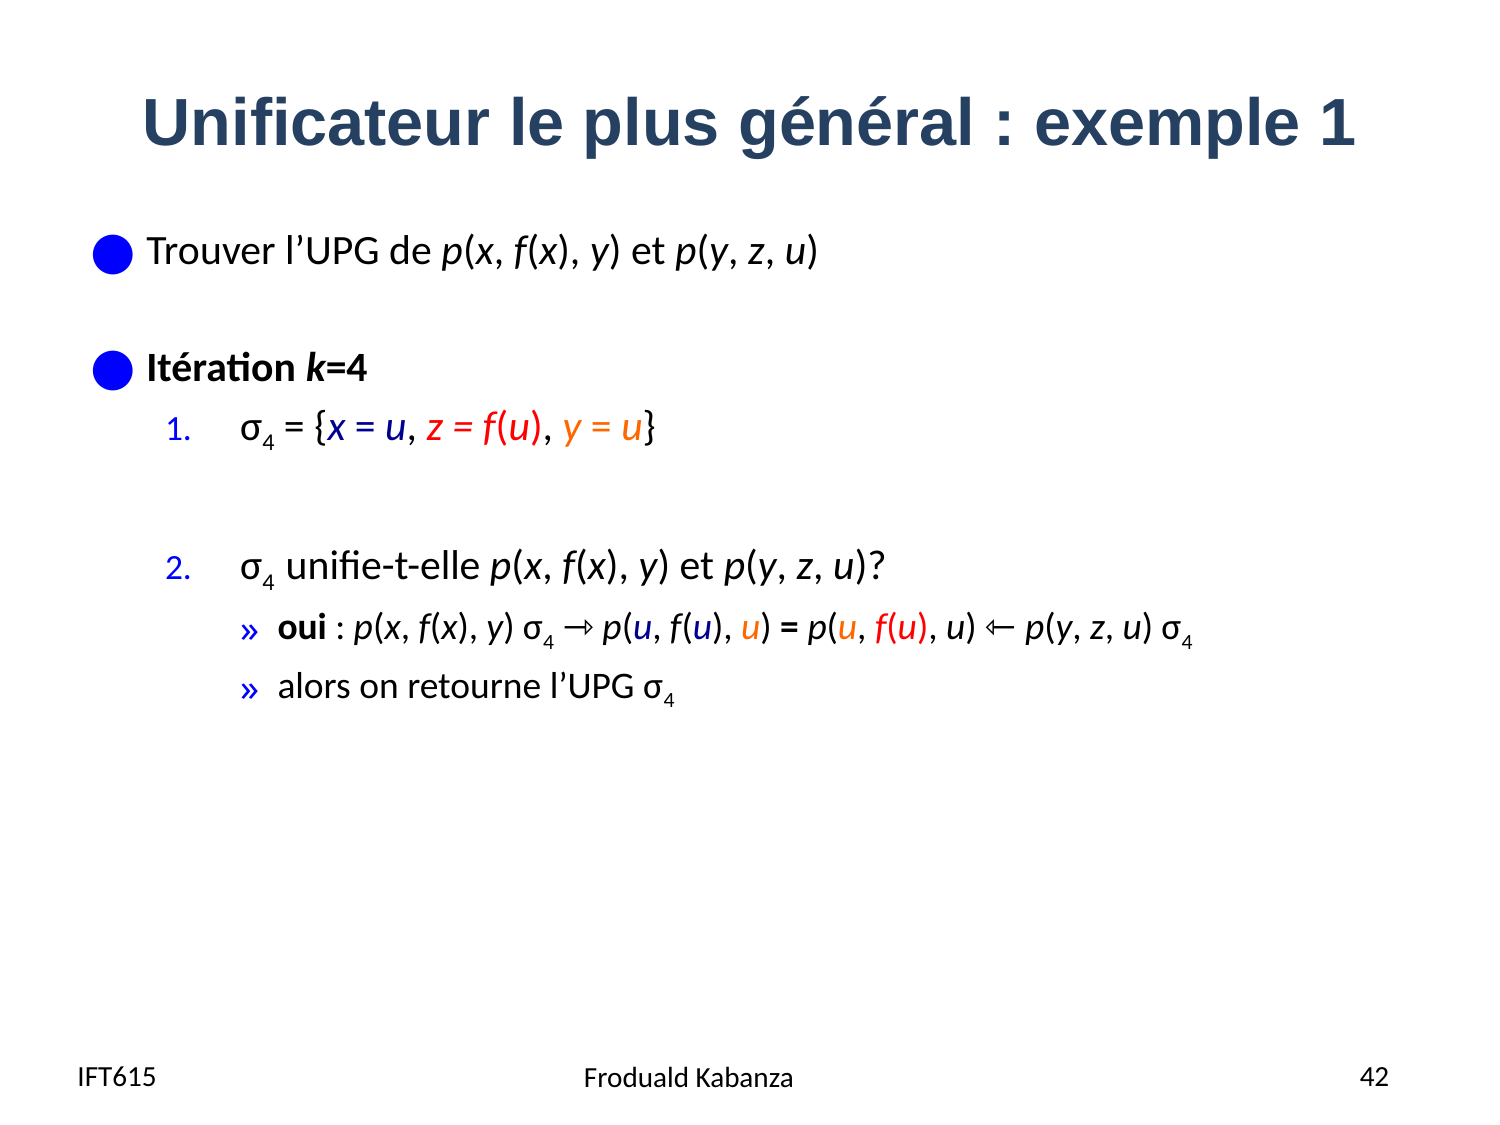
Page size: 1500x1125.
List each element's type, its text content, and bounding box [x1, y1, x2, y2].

list Trouver l’UPG de p(x, f(x), y) et p(y, z, u) Itération k=4 σ4 = {x = u, z = f(u), y = u} σ4 unifie-t-elle p(x, f(x), y) et p(y, z, u)? oui : p(x, f(x), y) σ4 ⇾ p(u, f(u), u) = p(u, f(u), u) ⇽ p(y, z, u) σ4 alors on retourne l’UPG σ4 [75, 215, 1436, 1004]
slide_number 42 [1344, 1050, 1425, 1095]
slide_number IFT615 [62, 1050, 176, 1090]
footer Froduald Kabanza [569, 1050, 951, 1095]
title Unificateur le plus général : exemple 1 [75, 68, 1425, 169]
